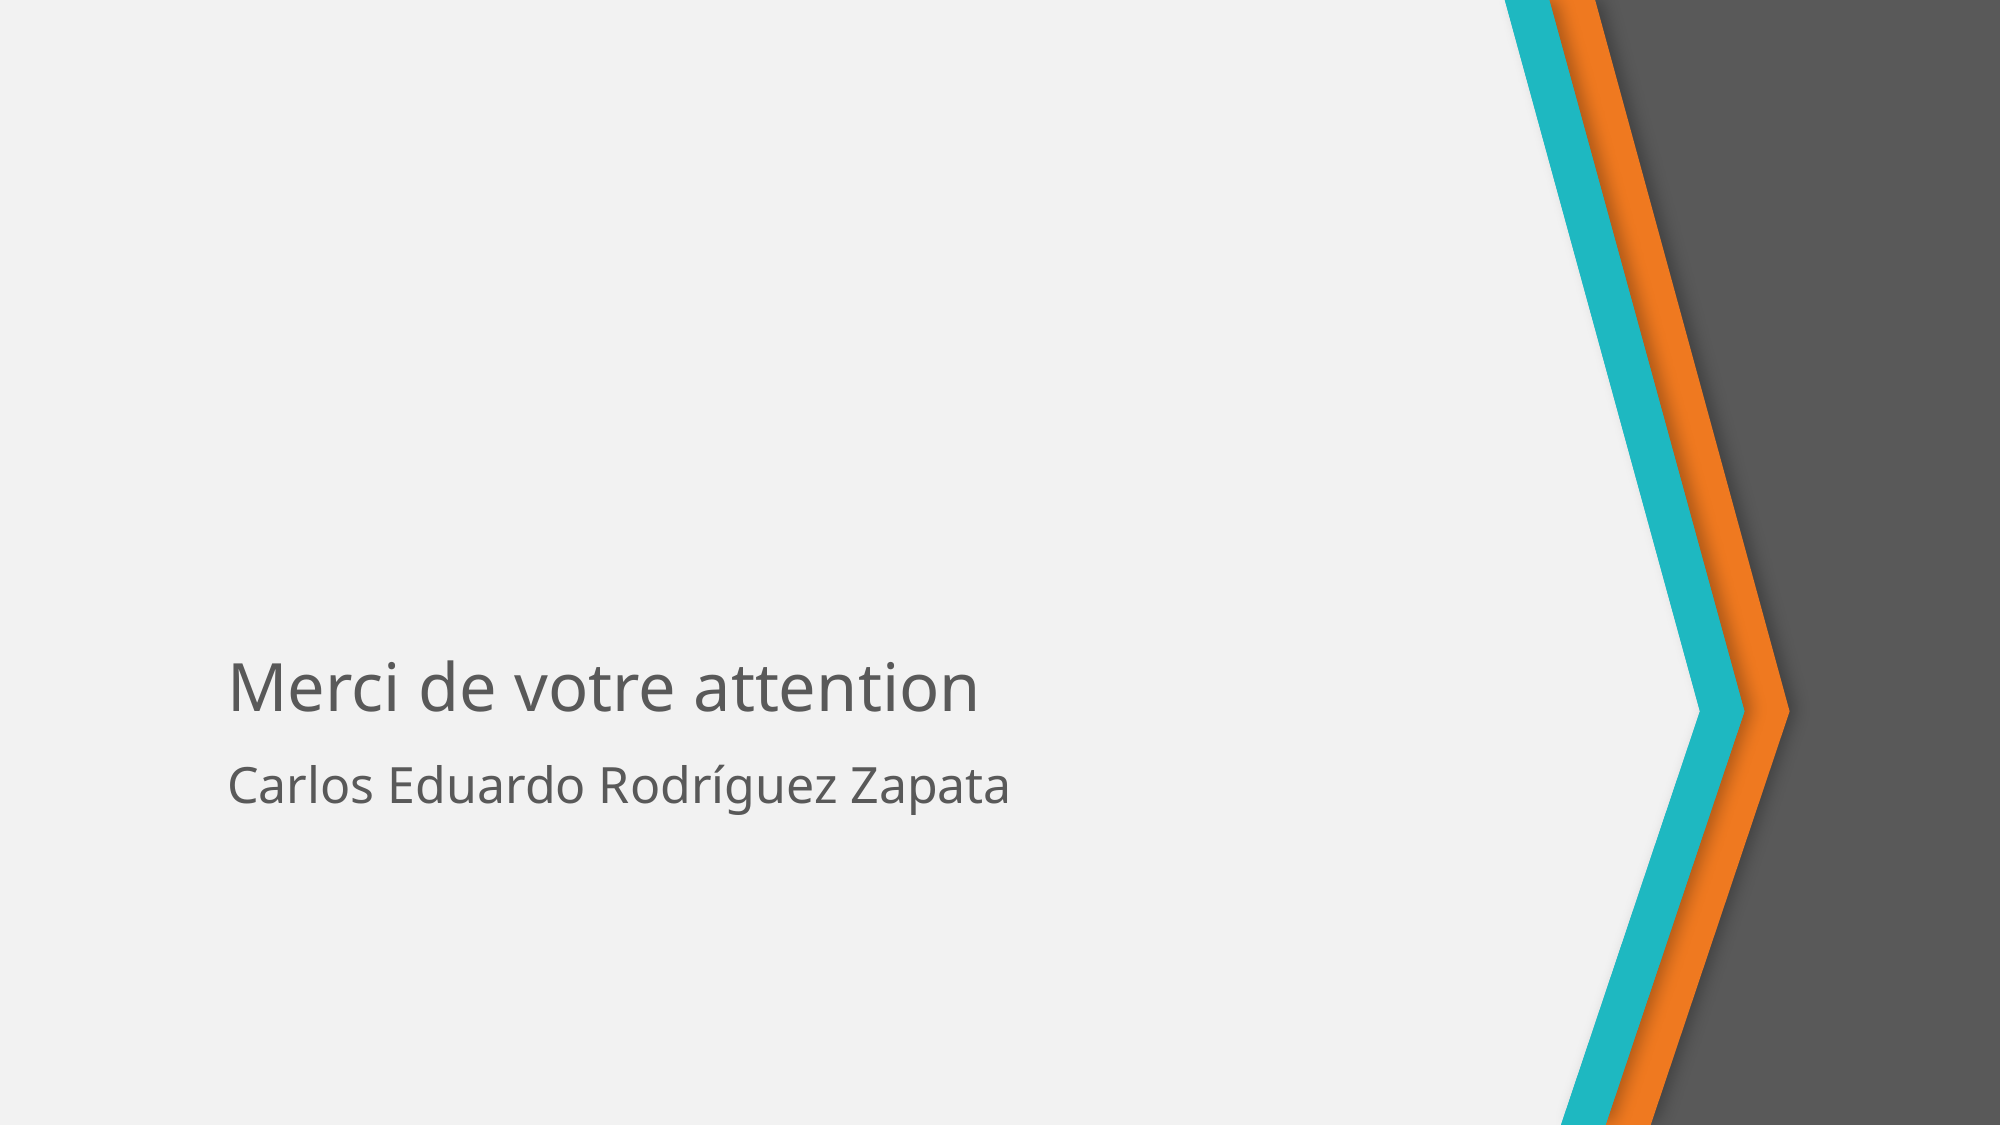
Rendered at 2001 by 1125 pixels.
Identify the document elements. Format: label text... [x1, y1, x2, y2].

list Carlos Eduardo Rodríguez Zapata [212, 752, 1533, 919]
title Merci de votre attention [212, 478, 1533, 734]
